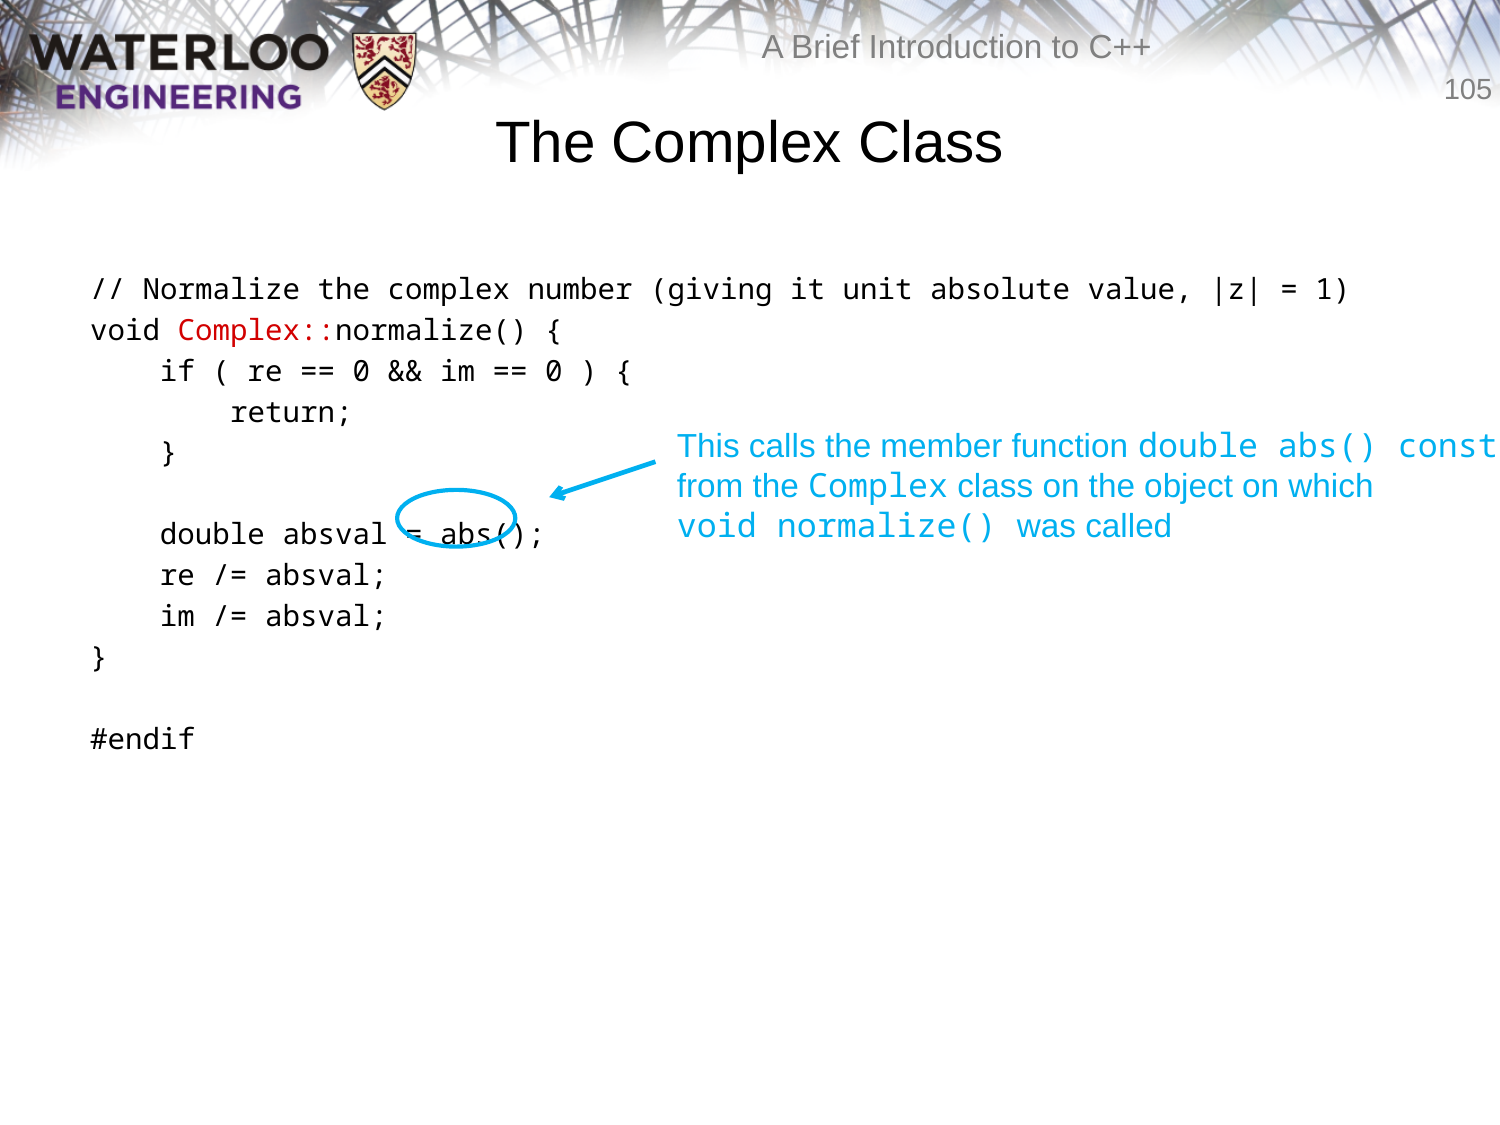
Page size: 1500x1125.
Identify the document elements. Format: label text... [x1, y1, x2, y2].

picture [0, 0, 1500, 1125]
text_box This calls the member function double abs() const from the Complex class on the object on which void normalize() was called [662, 416, 1500, 552]
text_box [548, 461, 656, 498]
title The Complex Class [74, 44, 1426, 233]
list // Normalize the complex number (giving it unit absolute value, |z| = 1) void Complex::normalize() { if ( re == 0 && im == 0 ) { return; } double absval = abs(); re /= absval; im /= absval; } #endif [74, 262, 1426, 1006]
text_box [395, 487, 518, 549]
